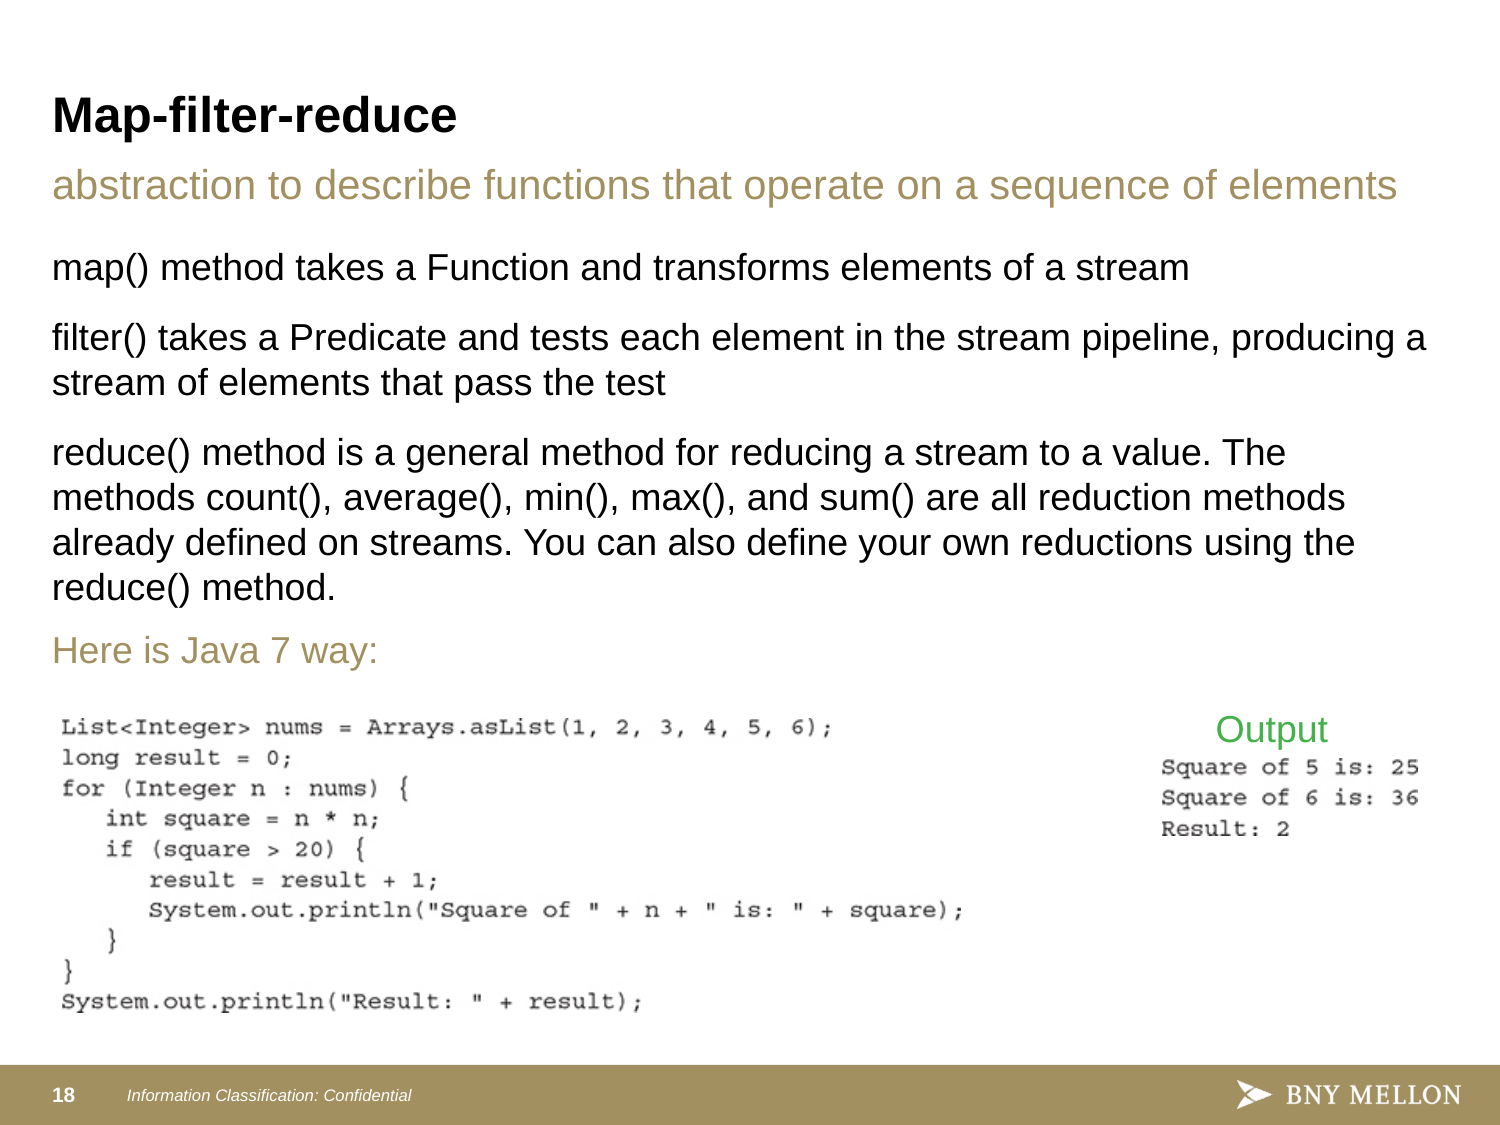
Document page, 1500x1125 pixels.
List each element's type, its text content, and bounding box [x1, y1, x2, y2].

picture [1162, 758, 1418, 836]
title Map-filter-reduce [37, 75, 1463, 151]
picture [1237, 1080, 1461, 1109]
picture [62, 718, 962, 1013]
text_box map() method takes a Function and transforms elements of a stream filter() takes a Predicate and tests each element in the stream pipeline, producing a stream of elements that pass the test reduce() method is a general method for reducing a stream to a value. The methods count(), average(), min(), max(), and sum() are all reduction methods already defined on streams. You can also define your own reductions using the reduce() method. [37, 235, 1450, 616]
text_box Here is Java 7 way: [37, 618, 1200, 679]
text_box Output [1200, 697, 1344, 756]
list abstraction to describe functions that operate on a sequence of elements [37, 151, 1463, 216]
